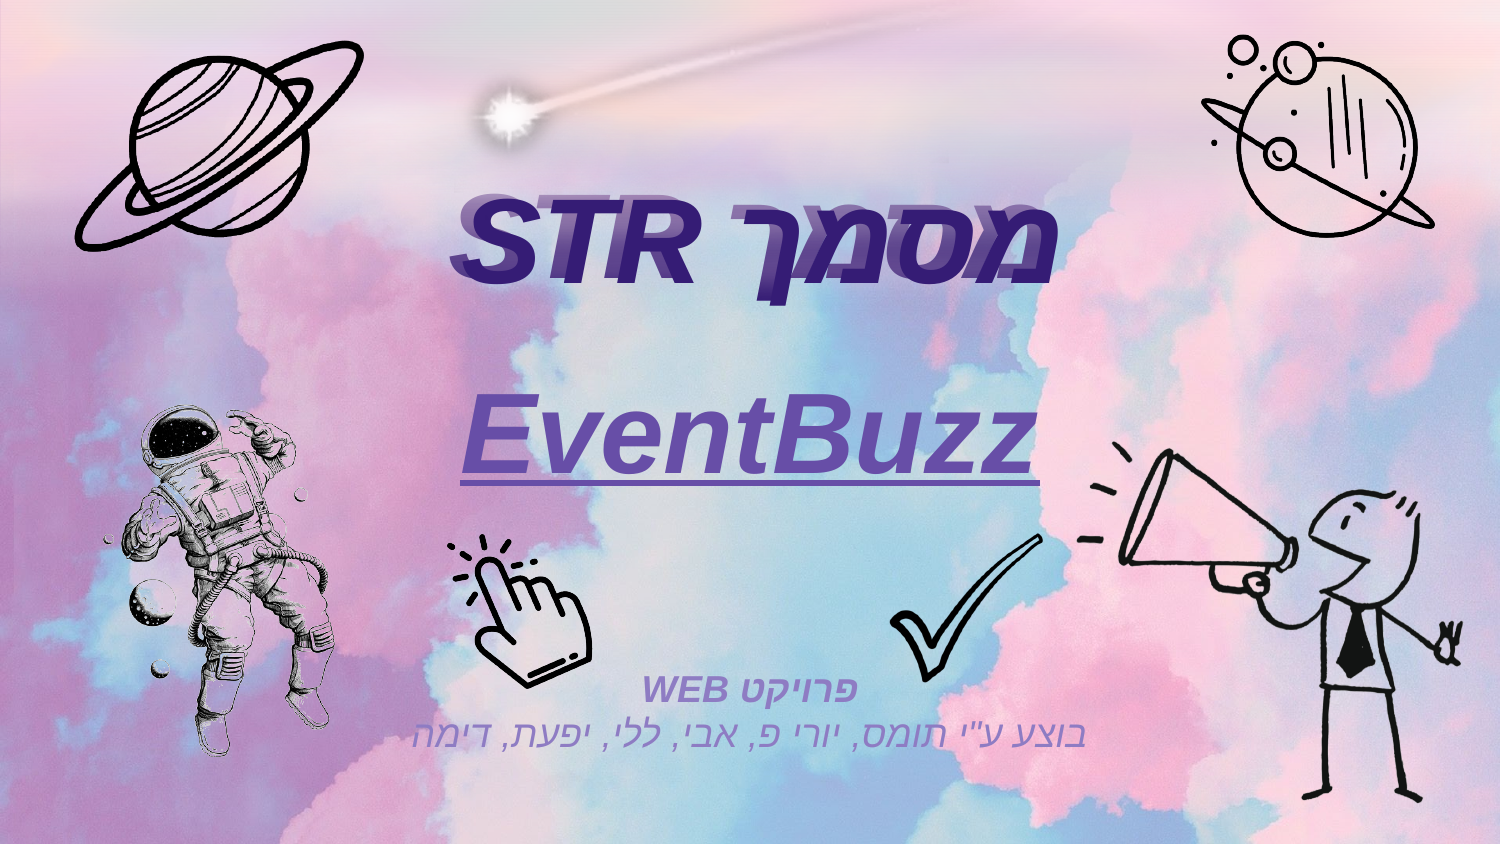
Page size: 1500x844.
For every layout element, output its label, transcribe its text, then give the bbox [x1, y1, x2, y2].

subtitle מסמך STR [419, 332, 1202, 343]
text_box פרויקט WEB בוצע ע"י תומס, יורי פ, אבי, ללי, יפעת, דימה [419, 650, 1058, 771]
text_box EventBuzz [419, 343, 1324, 511]
picture [0, 0, 1500, 844]
